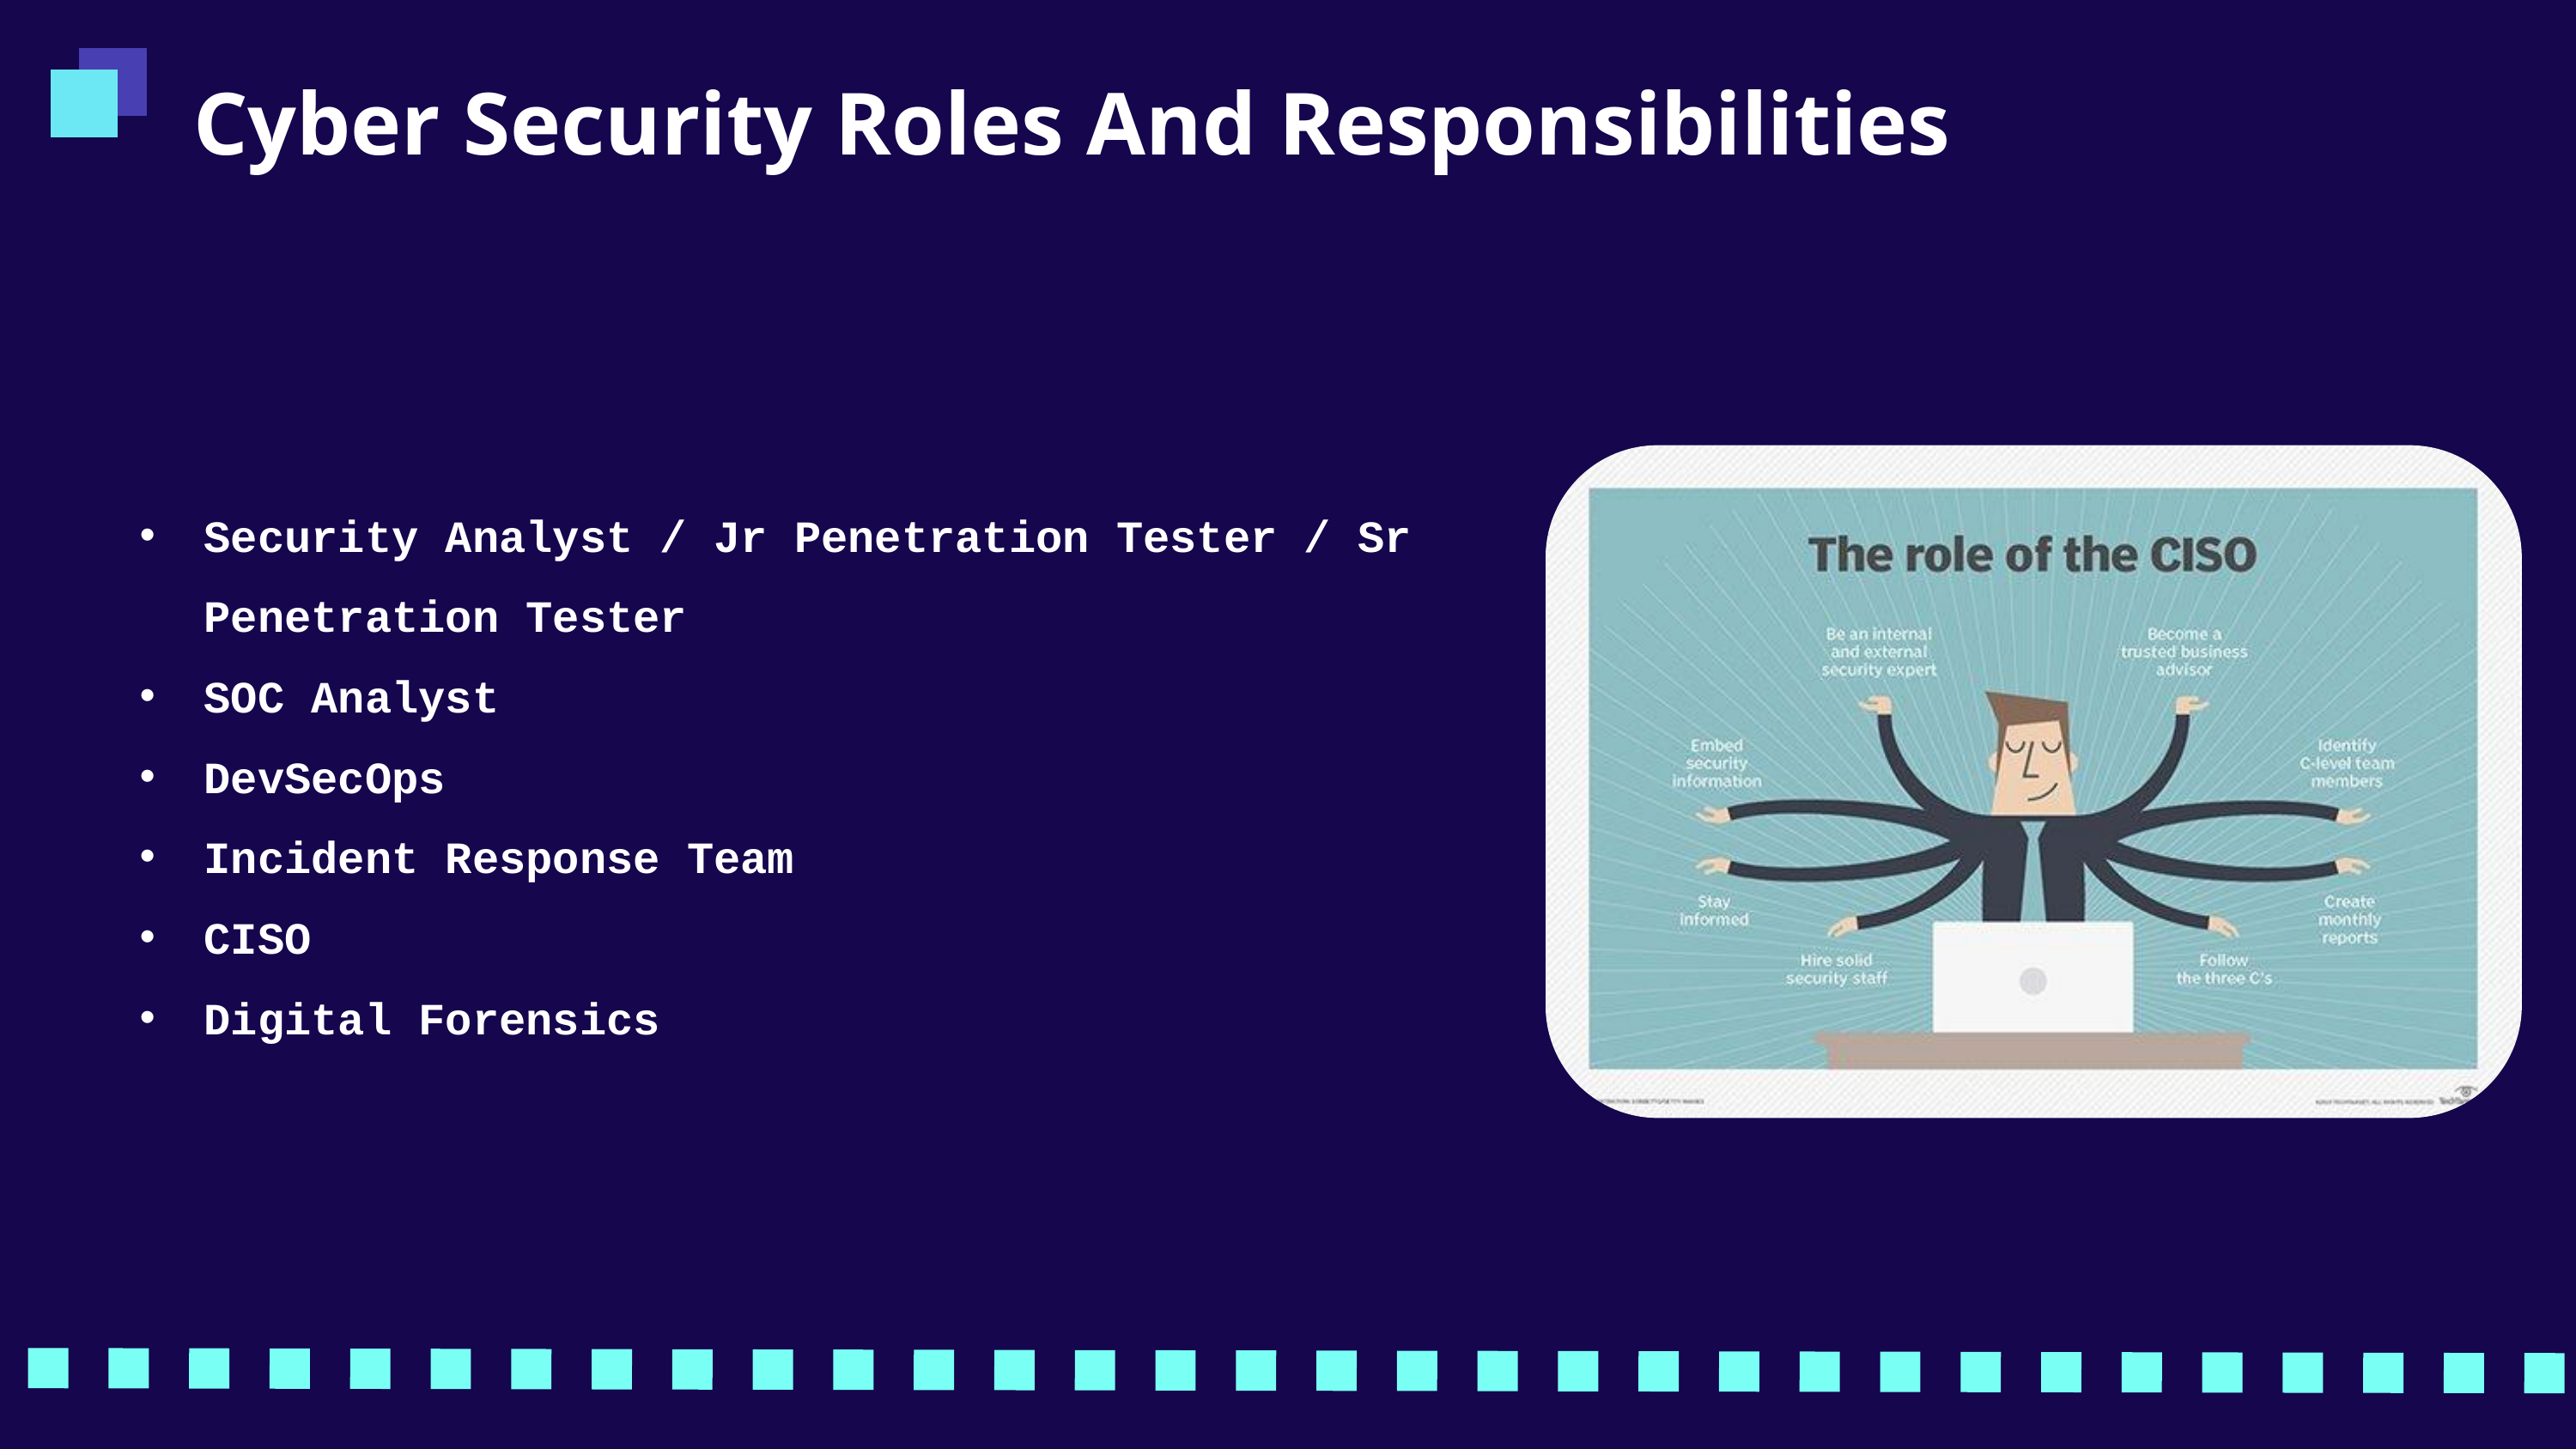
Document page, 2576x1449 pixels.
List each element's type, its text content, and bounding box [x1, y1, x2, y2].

picture [1545, 445, 2523, 1119]
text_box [50, 69, 118, 138]
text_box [78, 47, 148, 117]
text_box Security Analyst / Jr Penetration Tester / Sr Penetration Tester SOC Analyst DevSecOps Incident Response Team CISO Digital Forensics [75, 480, 1540, 1044]
text_box Cyber Security Roles And Responsibilities [193, 0, 1969, 172]
